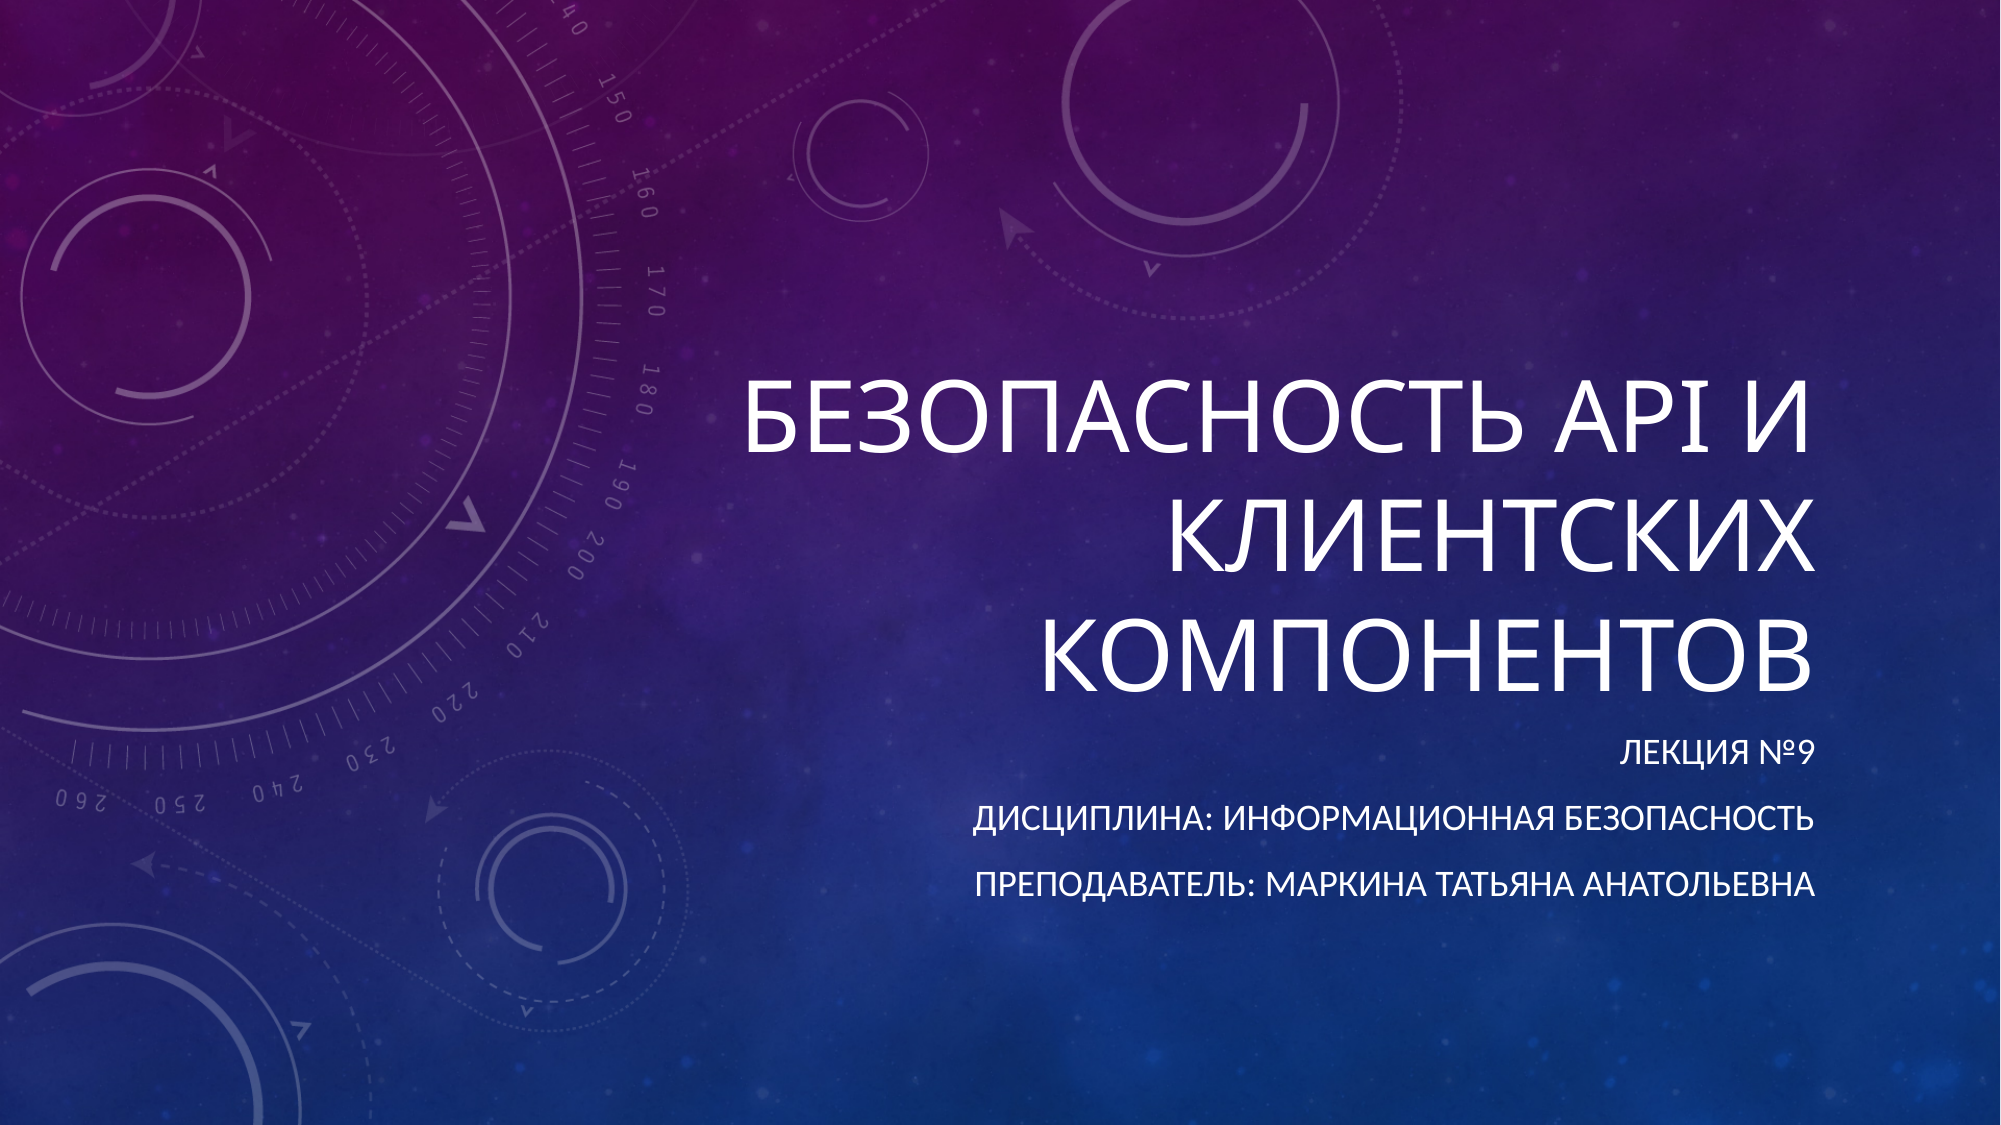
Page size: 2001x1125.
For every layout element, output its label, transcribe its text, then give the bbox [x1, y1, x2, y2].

subtitle Лекция №9 Дисциплина: Информационная безопасность Преподаватель: Маркина Татьяна Анатольевна [650, 719, 1831, 950]
title Безопасность API и клиентских компонентов [650, 322, 1831, 719]
picture [0, 0, 2001, 1125]
